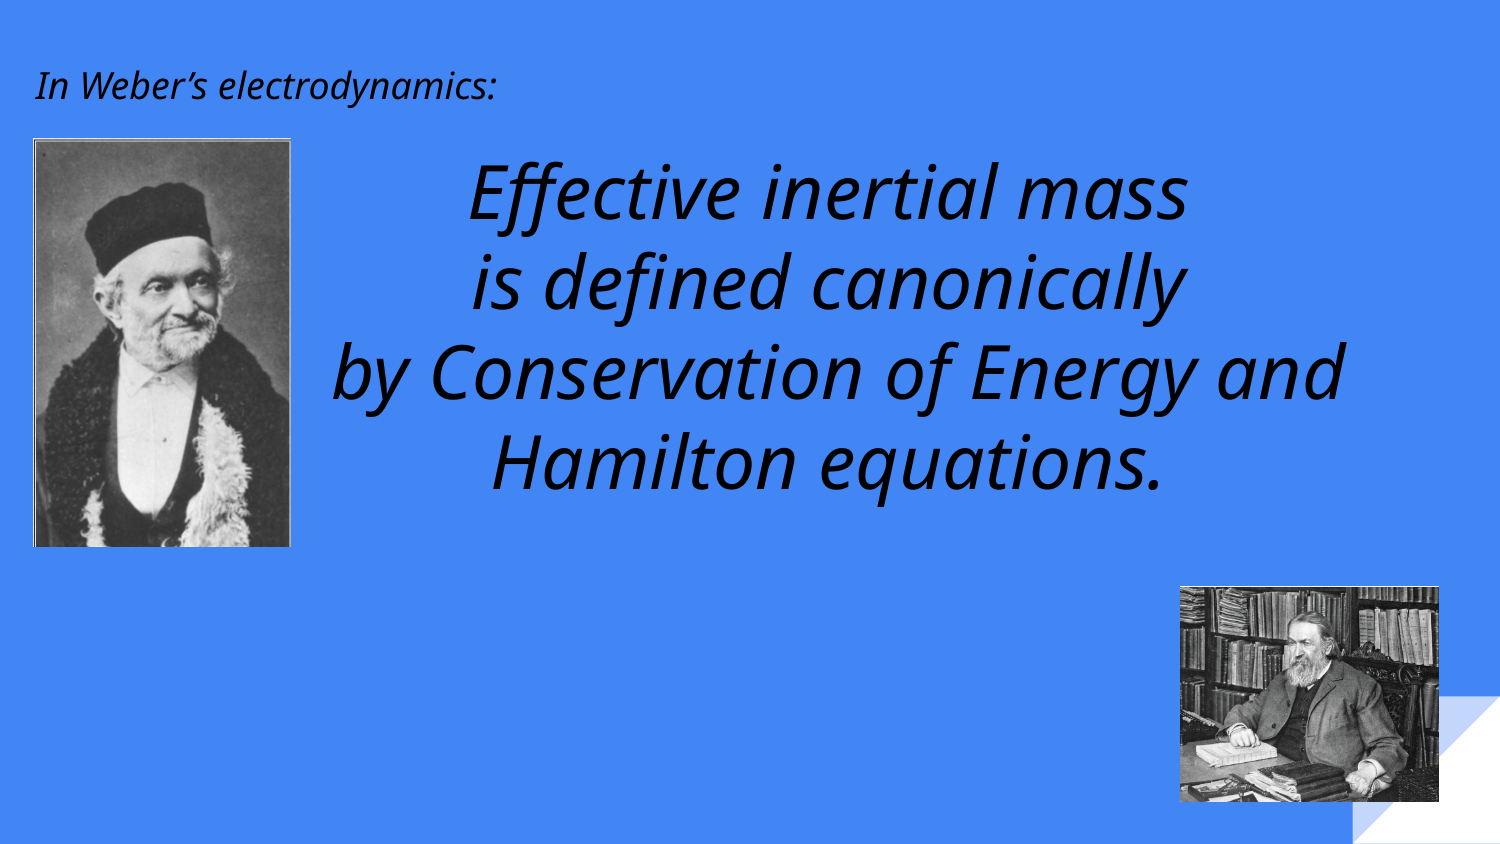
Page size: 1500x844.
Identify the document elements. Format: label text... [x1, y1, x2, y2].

picture [1180, 586, 1439, 803]
text_box Effective inertial mass is defined canonically by Conservation of Energy and Hamilton equations. [291, 129, 1387, 556]
text_box In Weber’s electrodynamics: [20, 47, 1264, 197]
picture [33, 138, 292, 547]
